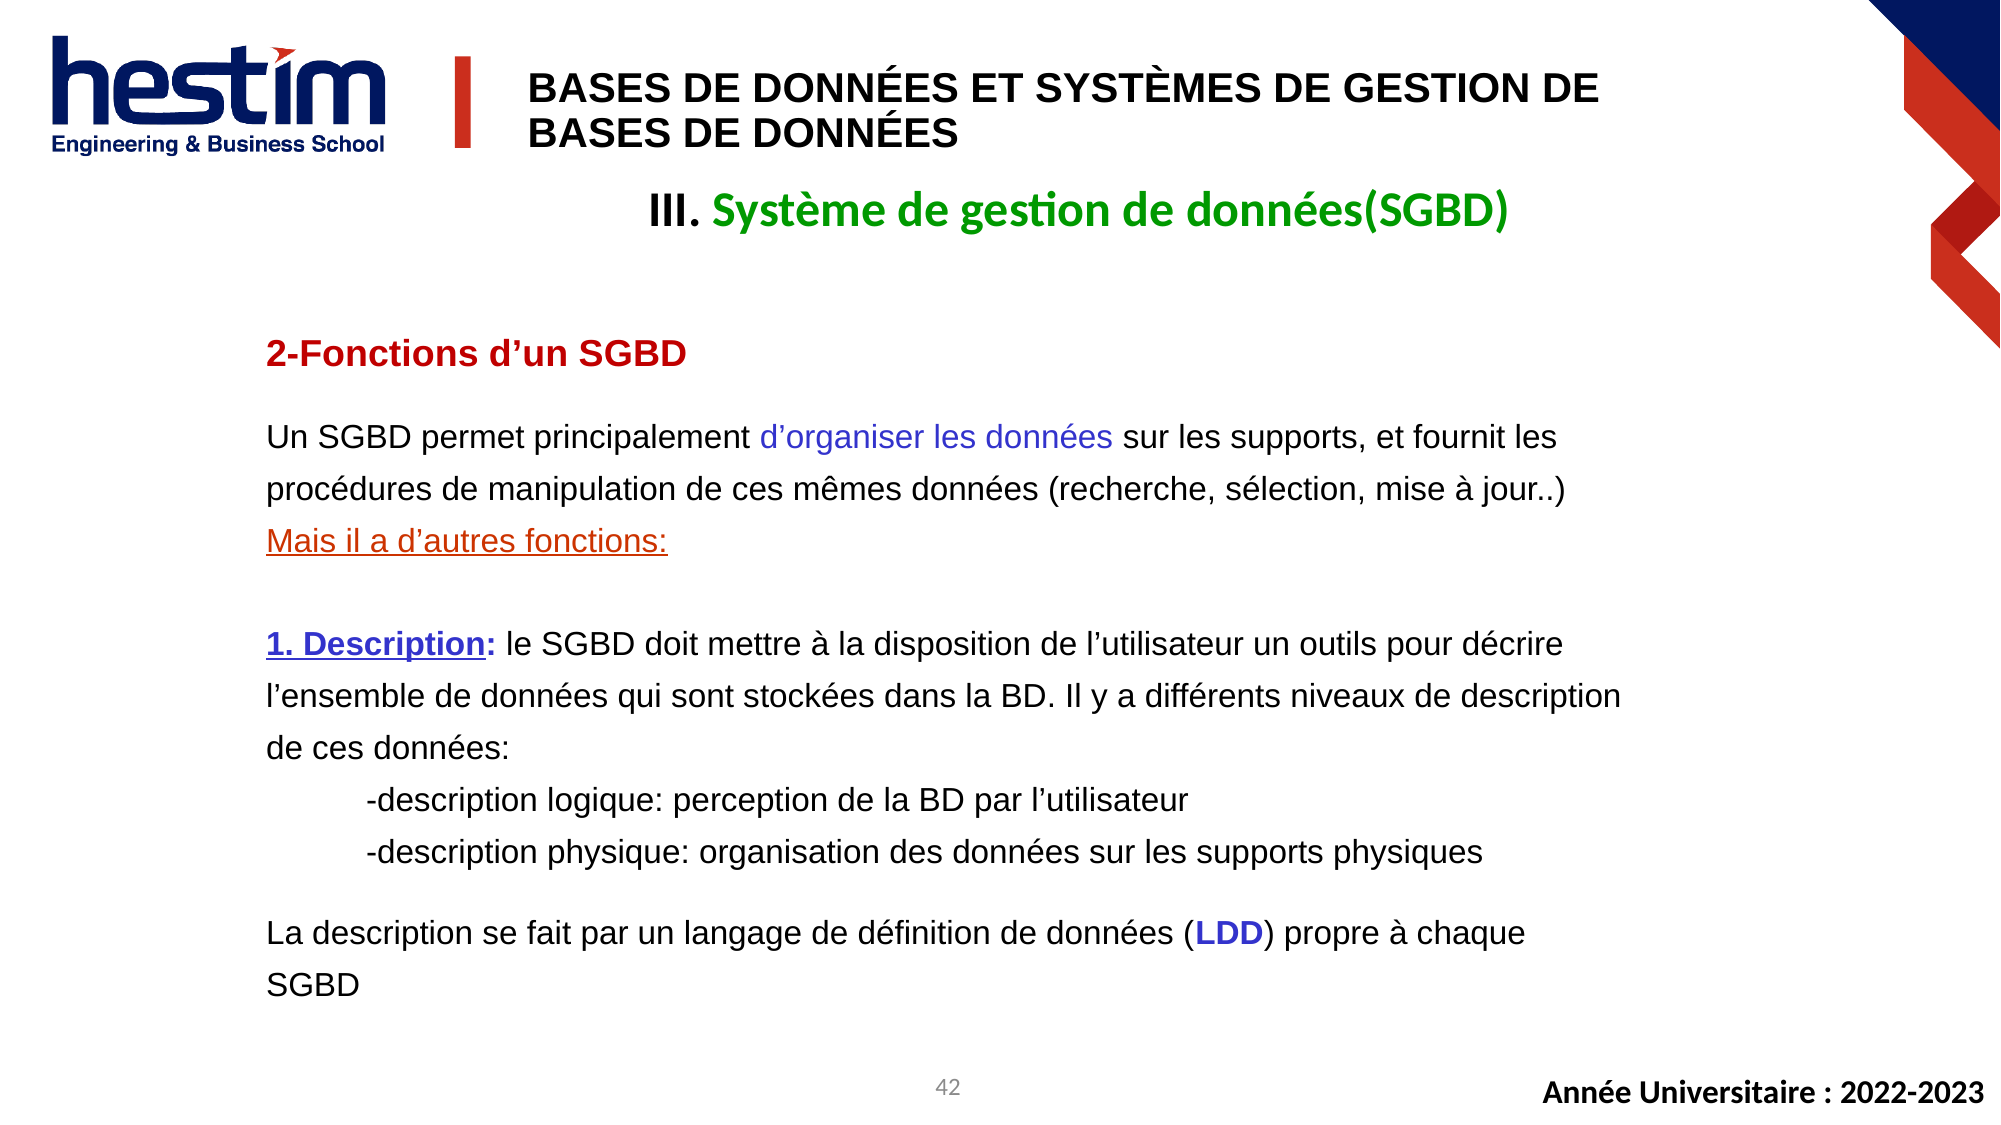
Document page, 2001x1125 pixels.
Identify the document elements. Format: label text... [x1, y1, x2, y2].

text_box III. Système de gestion de données(SGBD) Année Universitaire : 2022-2023 [33, 175, 2000, 1125]
text_box [454, 55, 472, 149]
text_box BASES DE DONNÉES ET SYSTÈMES DE GESTION DE BASES DE DONNÉES [512, 59, 1697, 157]
picture [33, 28, 403, 162]
slide_number 42 [723, 1055, 1174, 1116]
text_box 2-Fonctions d’un SGBD Un SGBD permet principalement d’organiser les données sur les supports, et fournit les procédures de manipulation de ces mêmes données (recherche, sélection, mise à jour..) Mais il a d’autres fonctions: 1. Description: le SGBD doit mettre à la disposition de l’utilisateur un outils pour décrire l’ensemble de données qui sont stockées dans la BD. Il y a différents niveaux de description de ces données: -description logique: perception de la BD par l’utilisateur -description physique: organisation des données sur les supports physiques La description se fait par un langage de définition de données (LDD) propre à chaque SGBD [251, 308, 1645, 1041]
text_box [1866, 0, 2000, 350]
